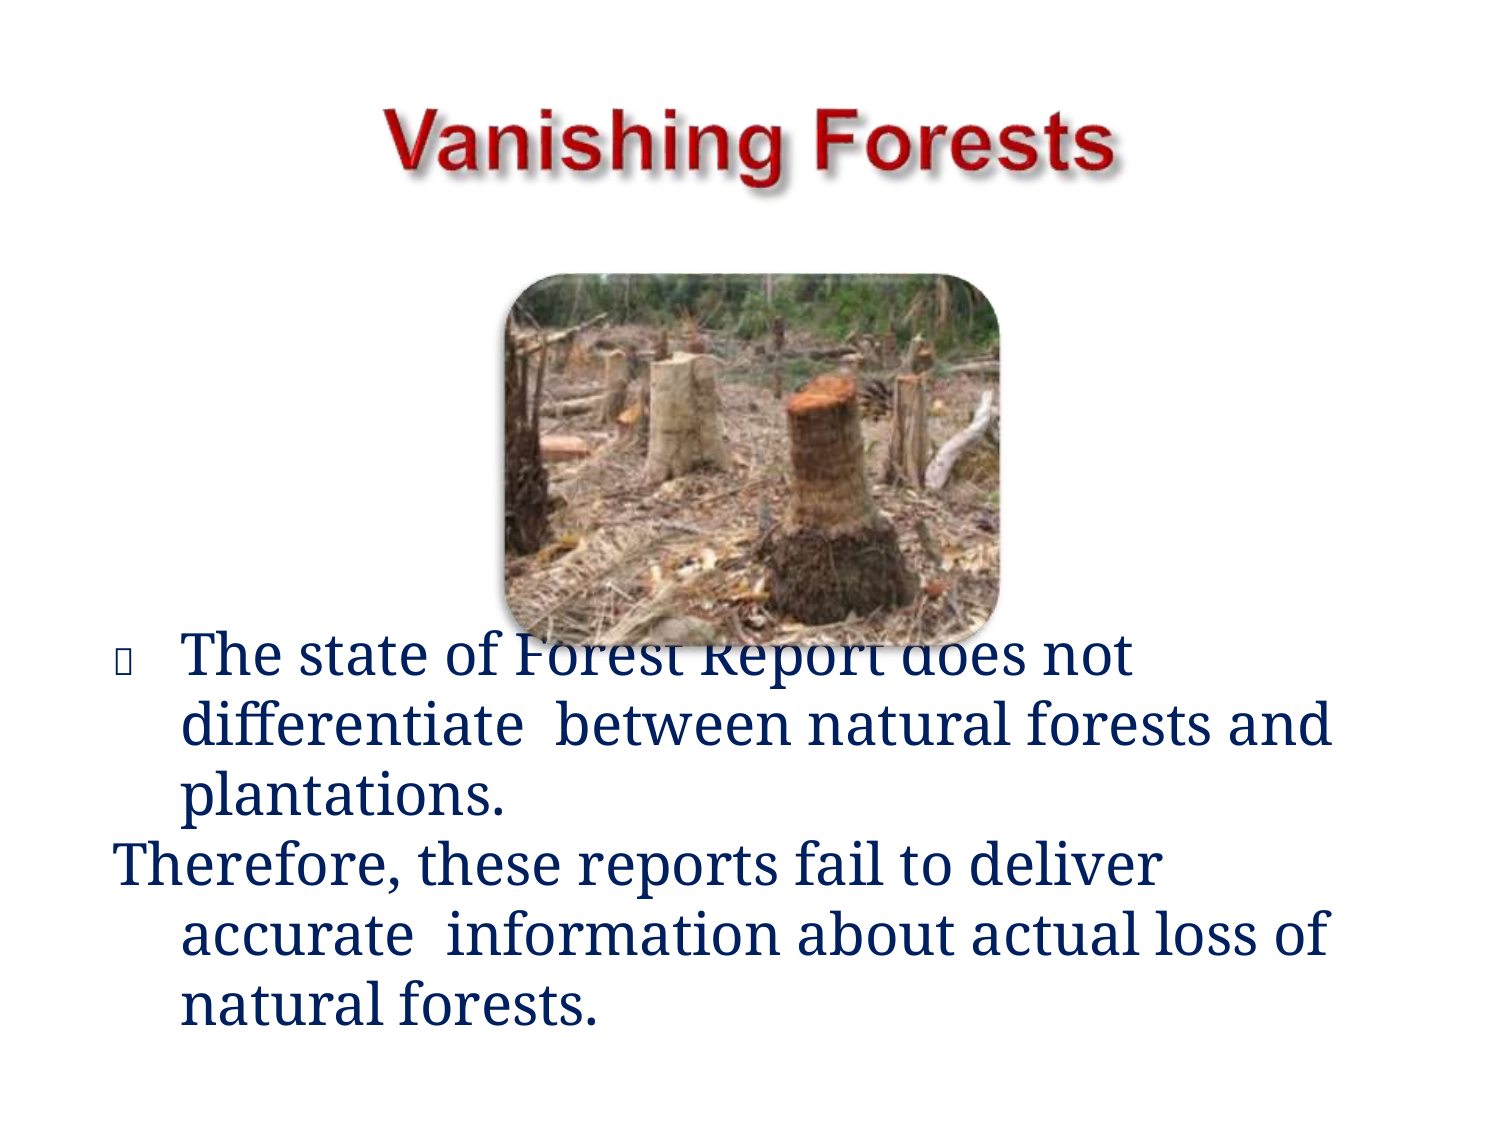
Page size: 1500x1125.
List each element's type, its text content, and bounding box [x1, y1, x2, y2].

title  The state of Forest Report does not differentiate between natural forests and plantations. Therefore, these reports fail to deliver accurate information about actual loss of natural forests. [110, 614, 1409, 1037]
text_box [377, 103, 1135, 210]
text_box [488, 266, 1009, 664]
